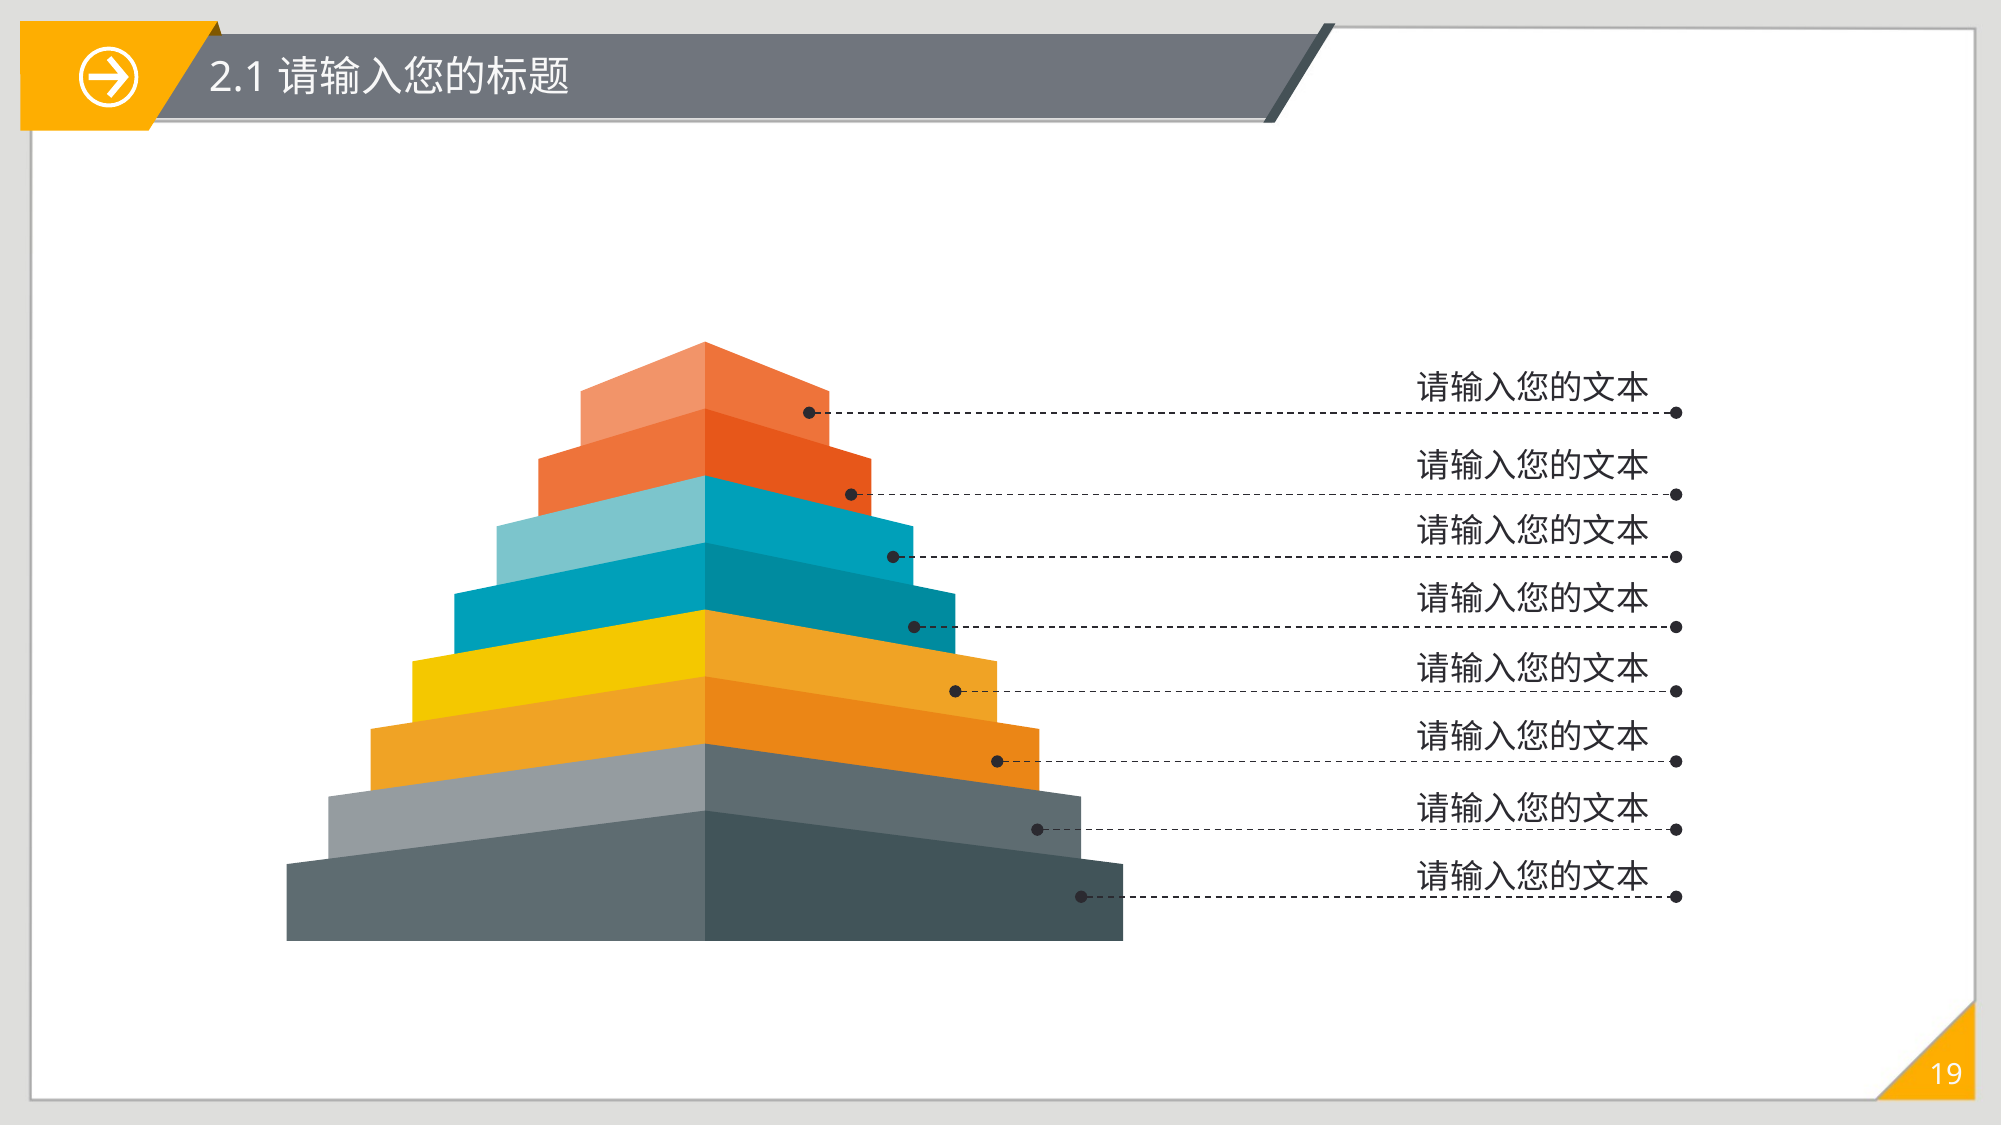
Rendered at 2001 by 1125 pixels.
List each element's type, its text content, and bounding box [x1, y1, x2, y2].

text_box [412, 609, 803, 674]
text_box 请输入您的文本 [1402, 359, 1665, 411]
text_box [808, 412, 1677, 897]
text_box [328, 743, 803, 808]
text_box [79, 46, 139, 108]
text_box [286, 810, 1124, 942]
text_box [580, 341, 830, 406]
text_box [496, 475, 803, 540]
picture [0, 0, 2001, 1125]
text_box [370, 676, 803, 742]
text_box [538, 408, 872, 473]
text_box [454, 542, 803, 607]
text_box 2.1请输入您的标题 [193, 42, 585, 108]
